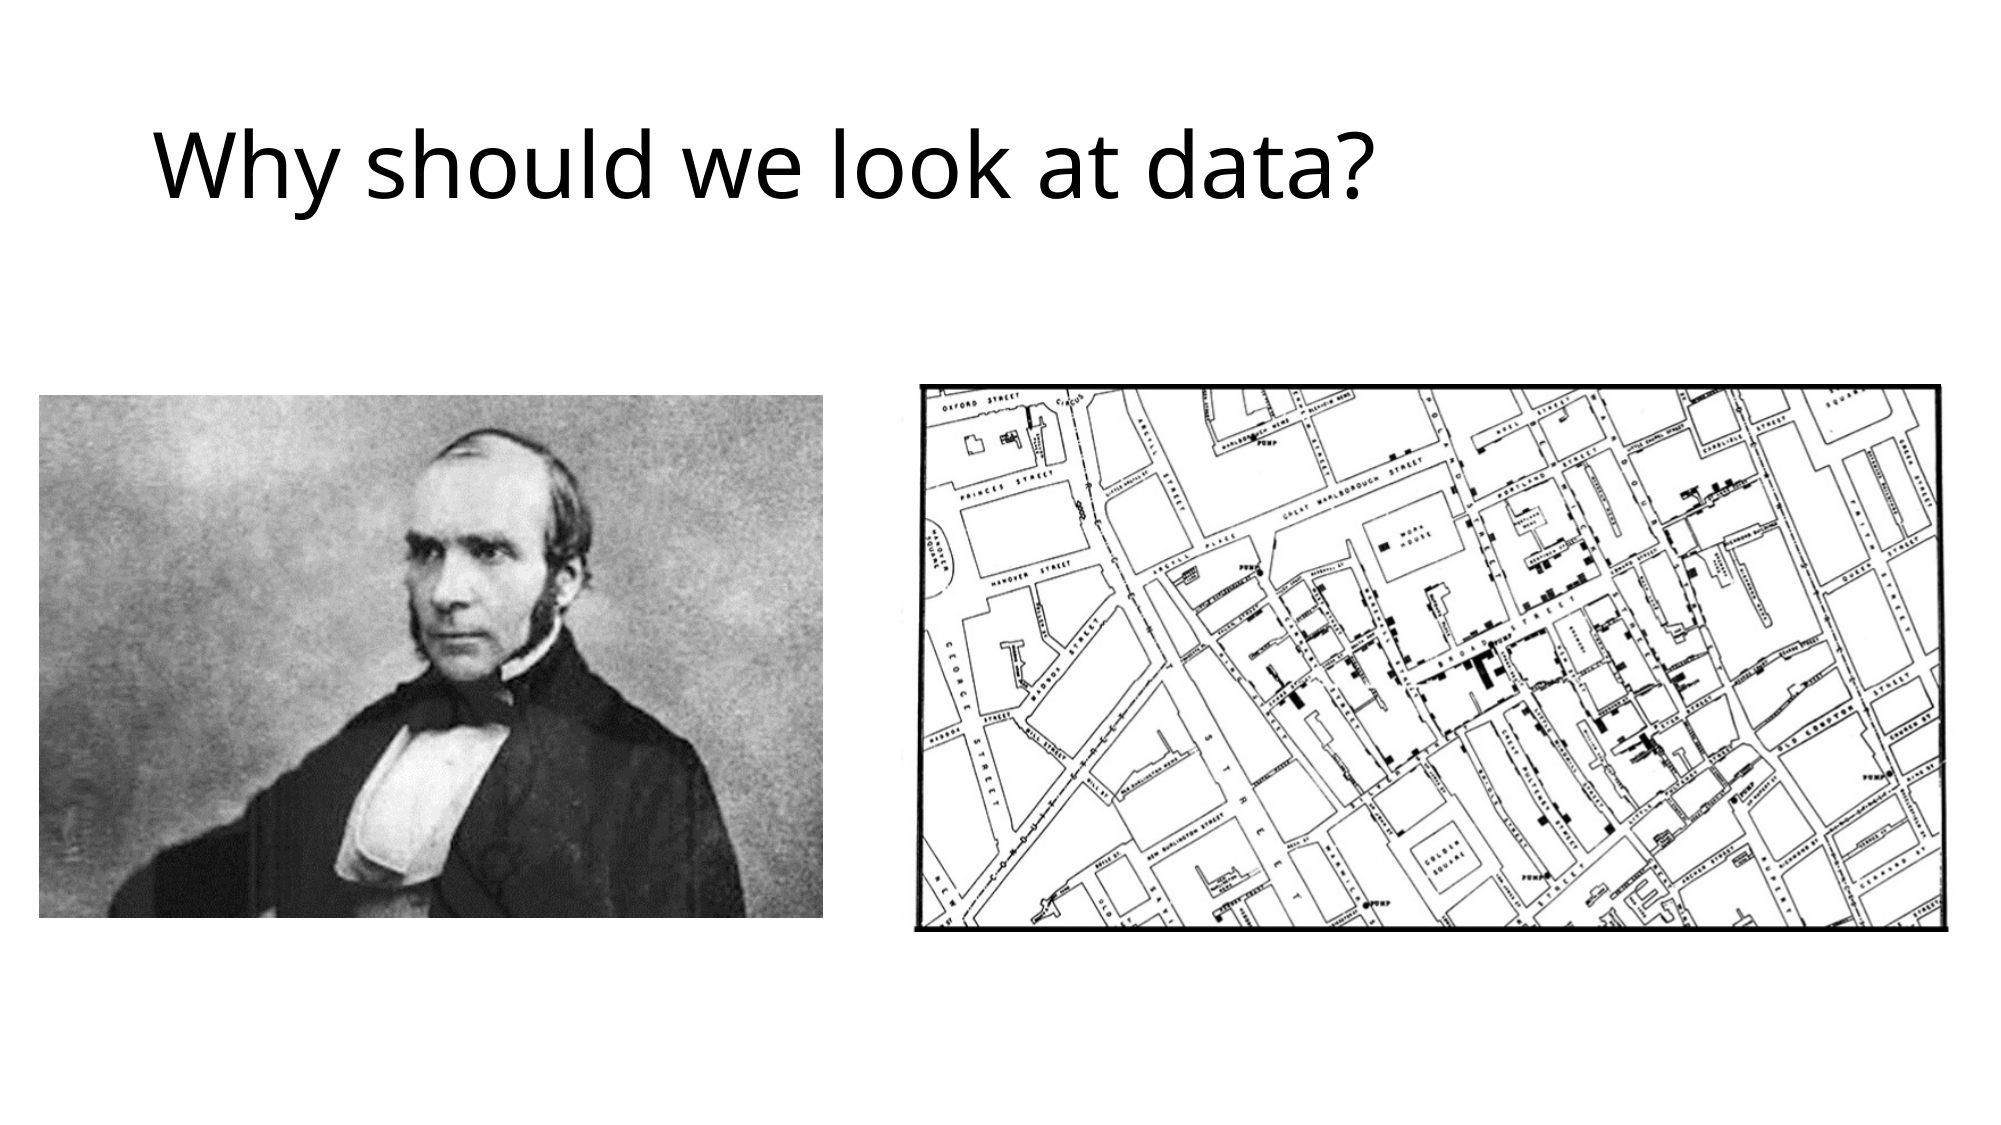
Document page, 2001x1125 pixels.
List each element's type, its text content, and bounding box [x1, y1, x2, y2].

title Why should we look at data? [137, 59, 1863, 278]
picture [901, 384, 1957, 932]
picture [39, 395, 823, 918]
